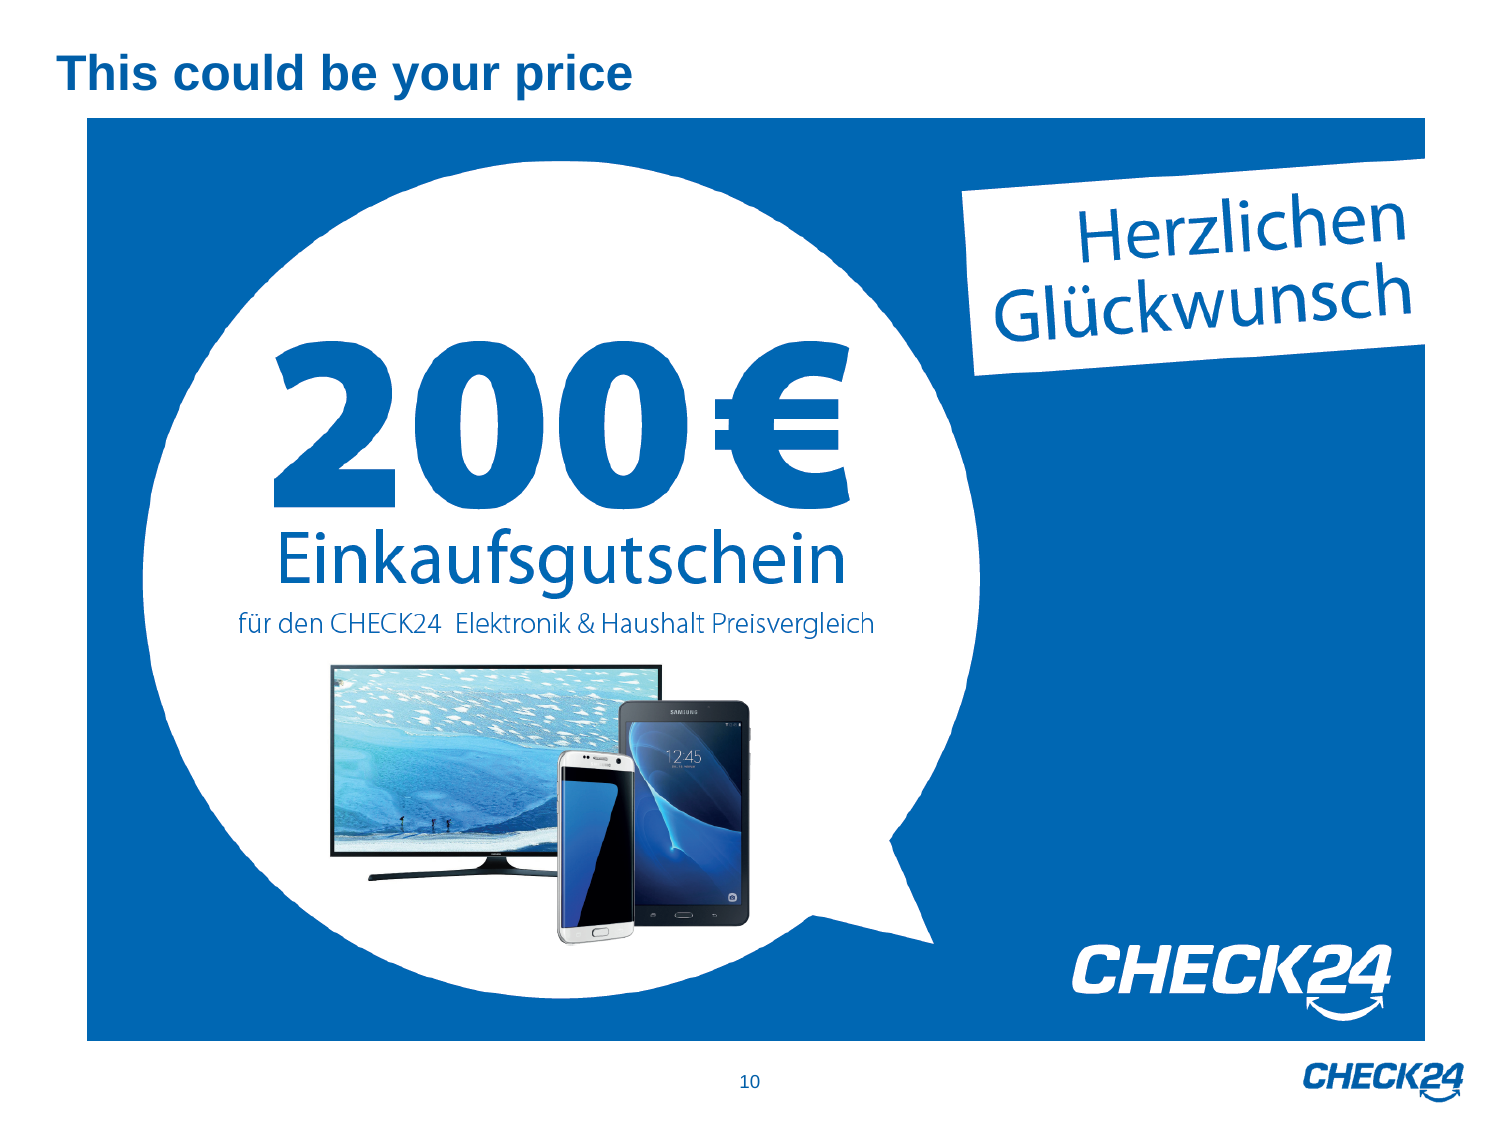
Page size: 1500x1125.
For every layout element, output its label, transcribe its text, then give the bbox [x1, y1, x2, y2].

picture [76, 101, 1479, 1118]
title This could be your price [41, 0, 1460, 142]
